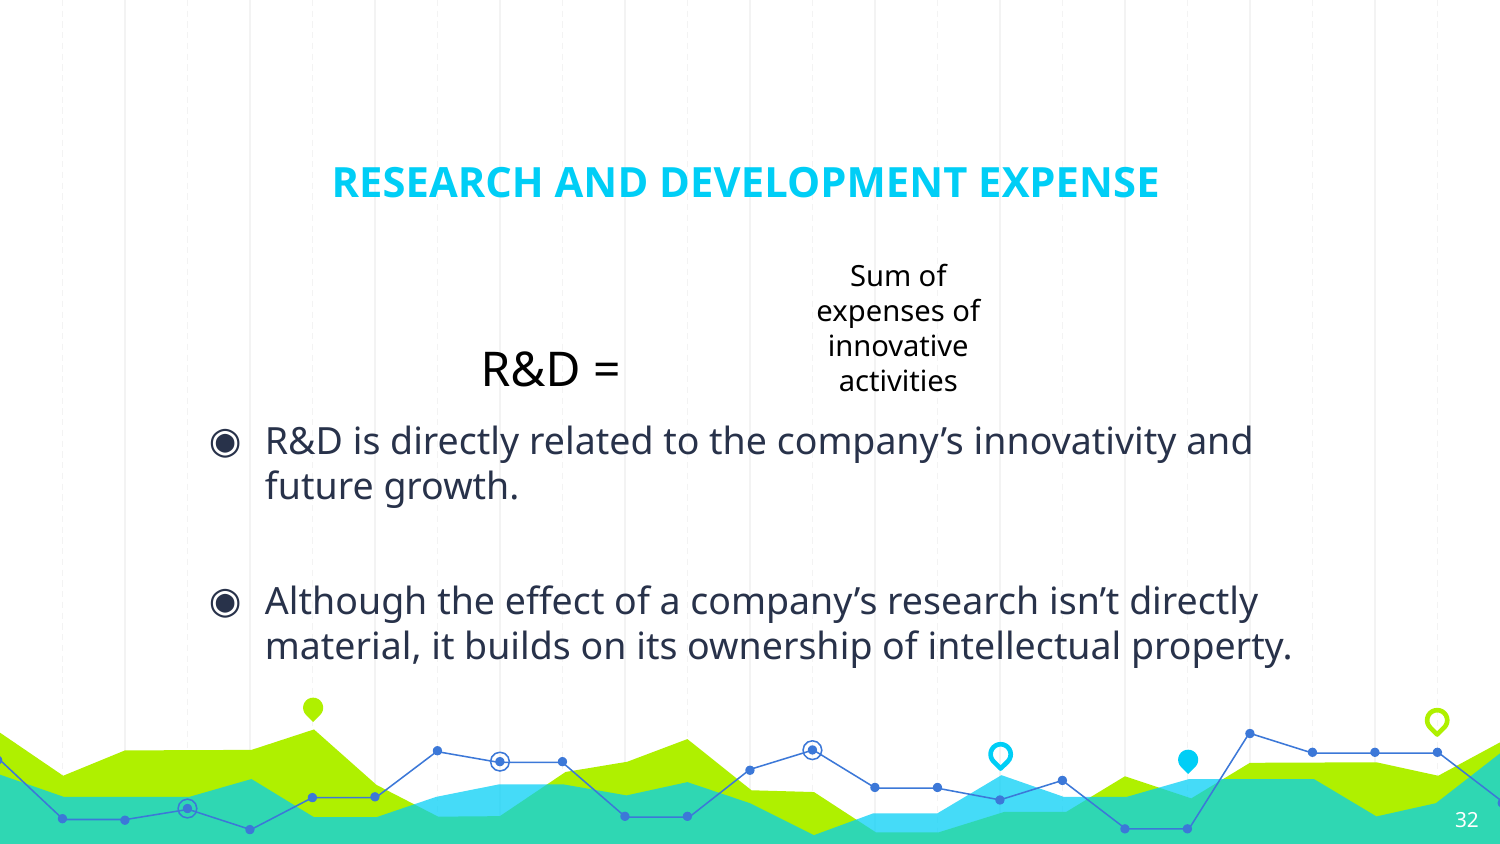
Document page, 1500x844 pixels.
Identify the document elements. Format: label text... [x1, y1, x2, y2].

text_box R&D = [228, 265, 918, 344]
title RESEARCH AND DEVELOPMENT EXPENSE [171, 103, 1320, 222]
list R&D is directly related to the company’s innovativity and future growth. Although the effect of a company’s research isn’t directly material, it builds on its ownership of intellectual property. [174, 344, 1323, 660]
text_box Sum of expenses of innovative activities [769, 241, 1028, 344]
slide_number ‹#› [1403, 791, 1494, 844]
